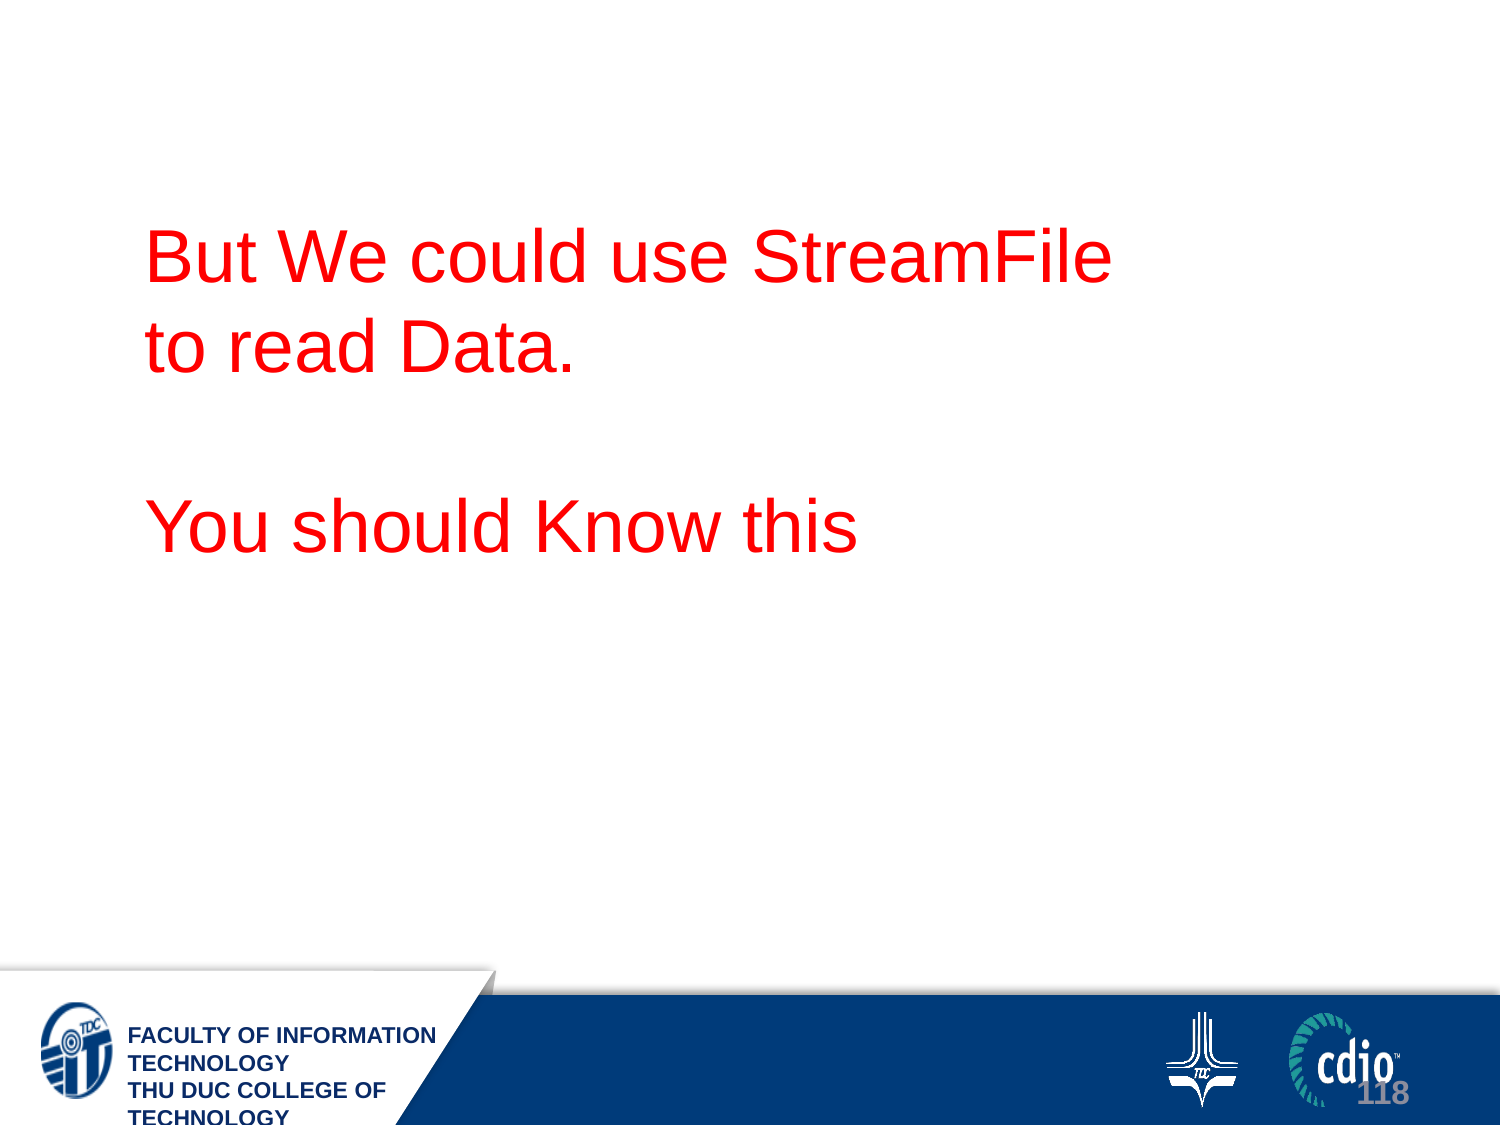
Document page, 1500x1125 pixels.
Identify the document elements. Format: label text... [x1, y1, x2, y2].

picture [1289, 1013, 1400, 1060]
picture [202, 1090, 209, 1096]
text_box But We could use StreamFile to read Data. You should Know this [129, 199, 1151, 575]
picture [318, 1090, 327, 1096]
slide_number 118 [1074, 1060, 1425, 1121]
picture [163, 1090, 170, 1096]
picture [257, 1090, 266, 1096]
picture [41, 1001, 340, 1099]
picture [1166, 1012, 1238, 1060]
